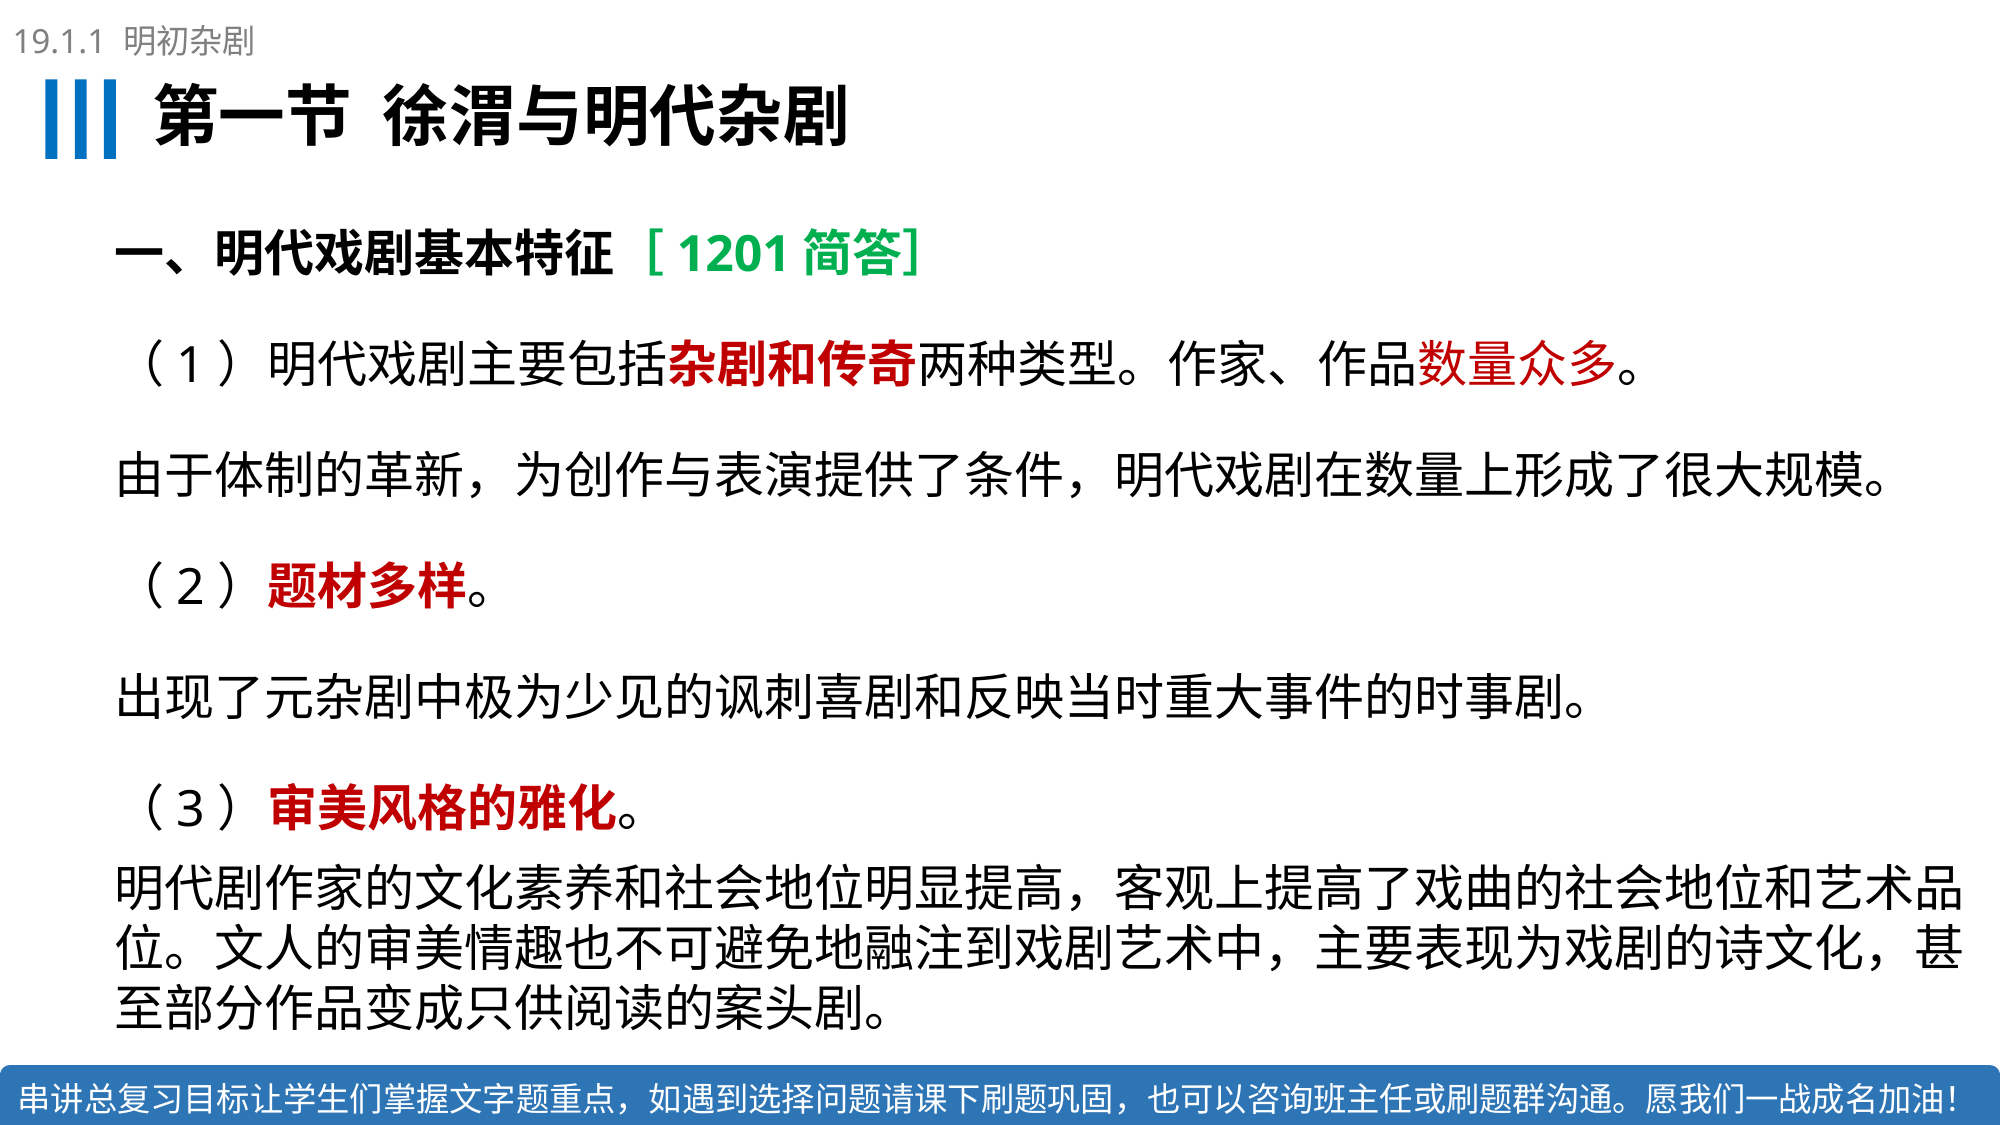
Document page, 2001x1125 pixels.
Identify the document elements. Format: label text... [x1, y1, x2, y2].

text_box 19.1.1 明初杂剧 [0, 13, 868, 68]
title 第一节 徐渭与明代杂剧 [137, 53, 1863, 185]
list 一、明代戏剧基本特征［1201简答］ （1）明代戏剧主要包括杂剧和传奇两种类型。作家、作品数量众多。 由于体制的革新，为创作与表演提供了条件，明代戏剧在数量上形成了很大规模。 （2）题材多样。 出现了元杂剧中极为少见的讽刺喜剧和反映当时重大事件的时事剧。 （3）审美风格的雅化。 明代剧作家的文化素养和社会地位明显提高，客观上提高了戏曲的社会地位和艺术品位。文人的审美情趣也不可避免地融注到戏剧艺术中，主要表现为戏剧的诗文化，甚至部分作品变成只供阅读的案头剧。 [99, 184, 1989, 956]
